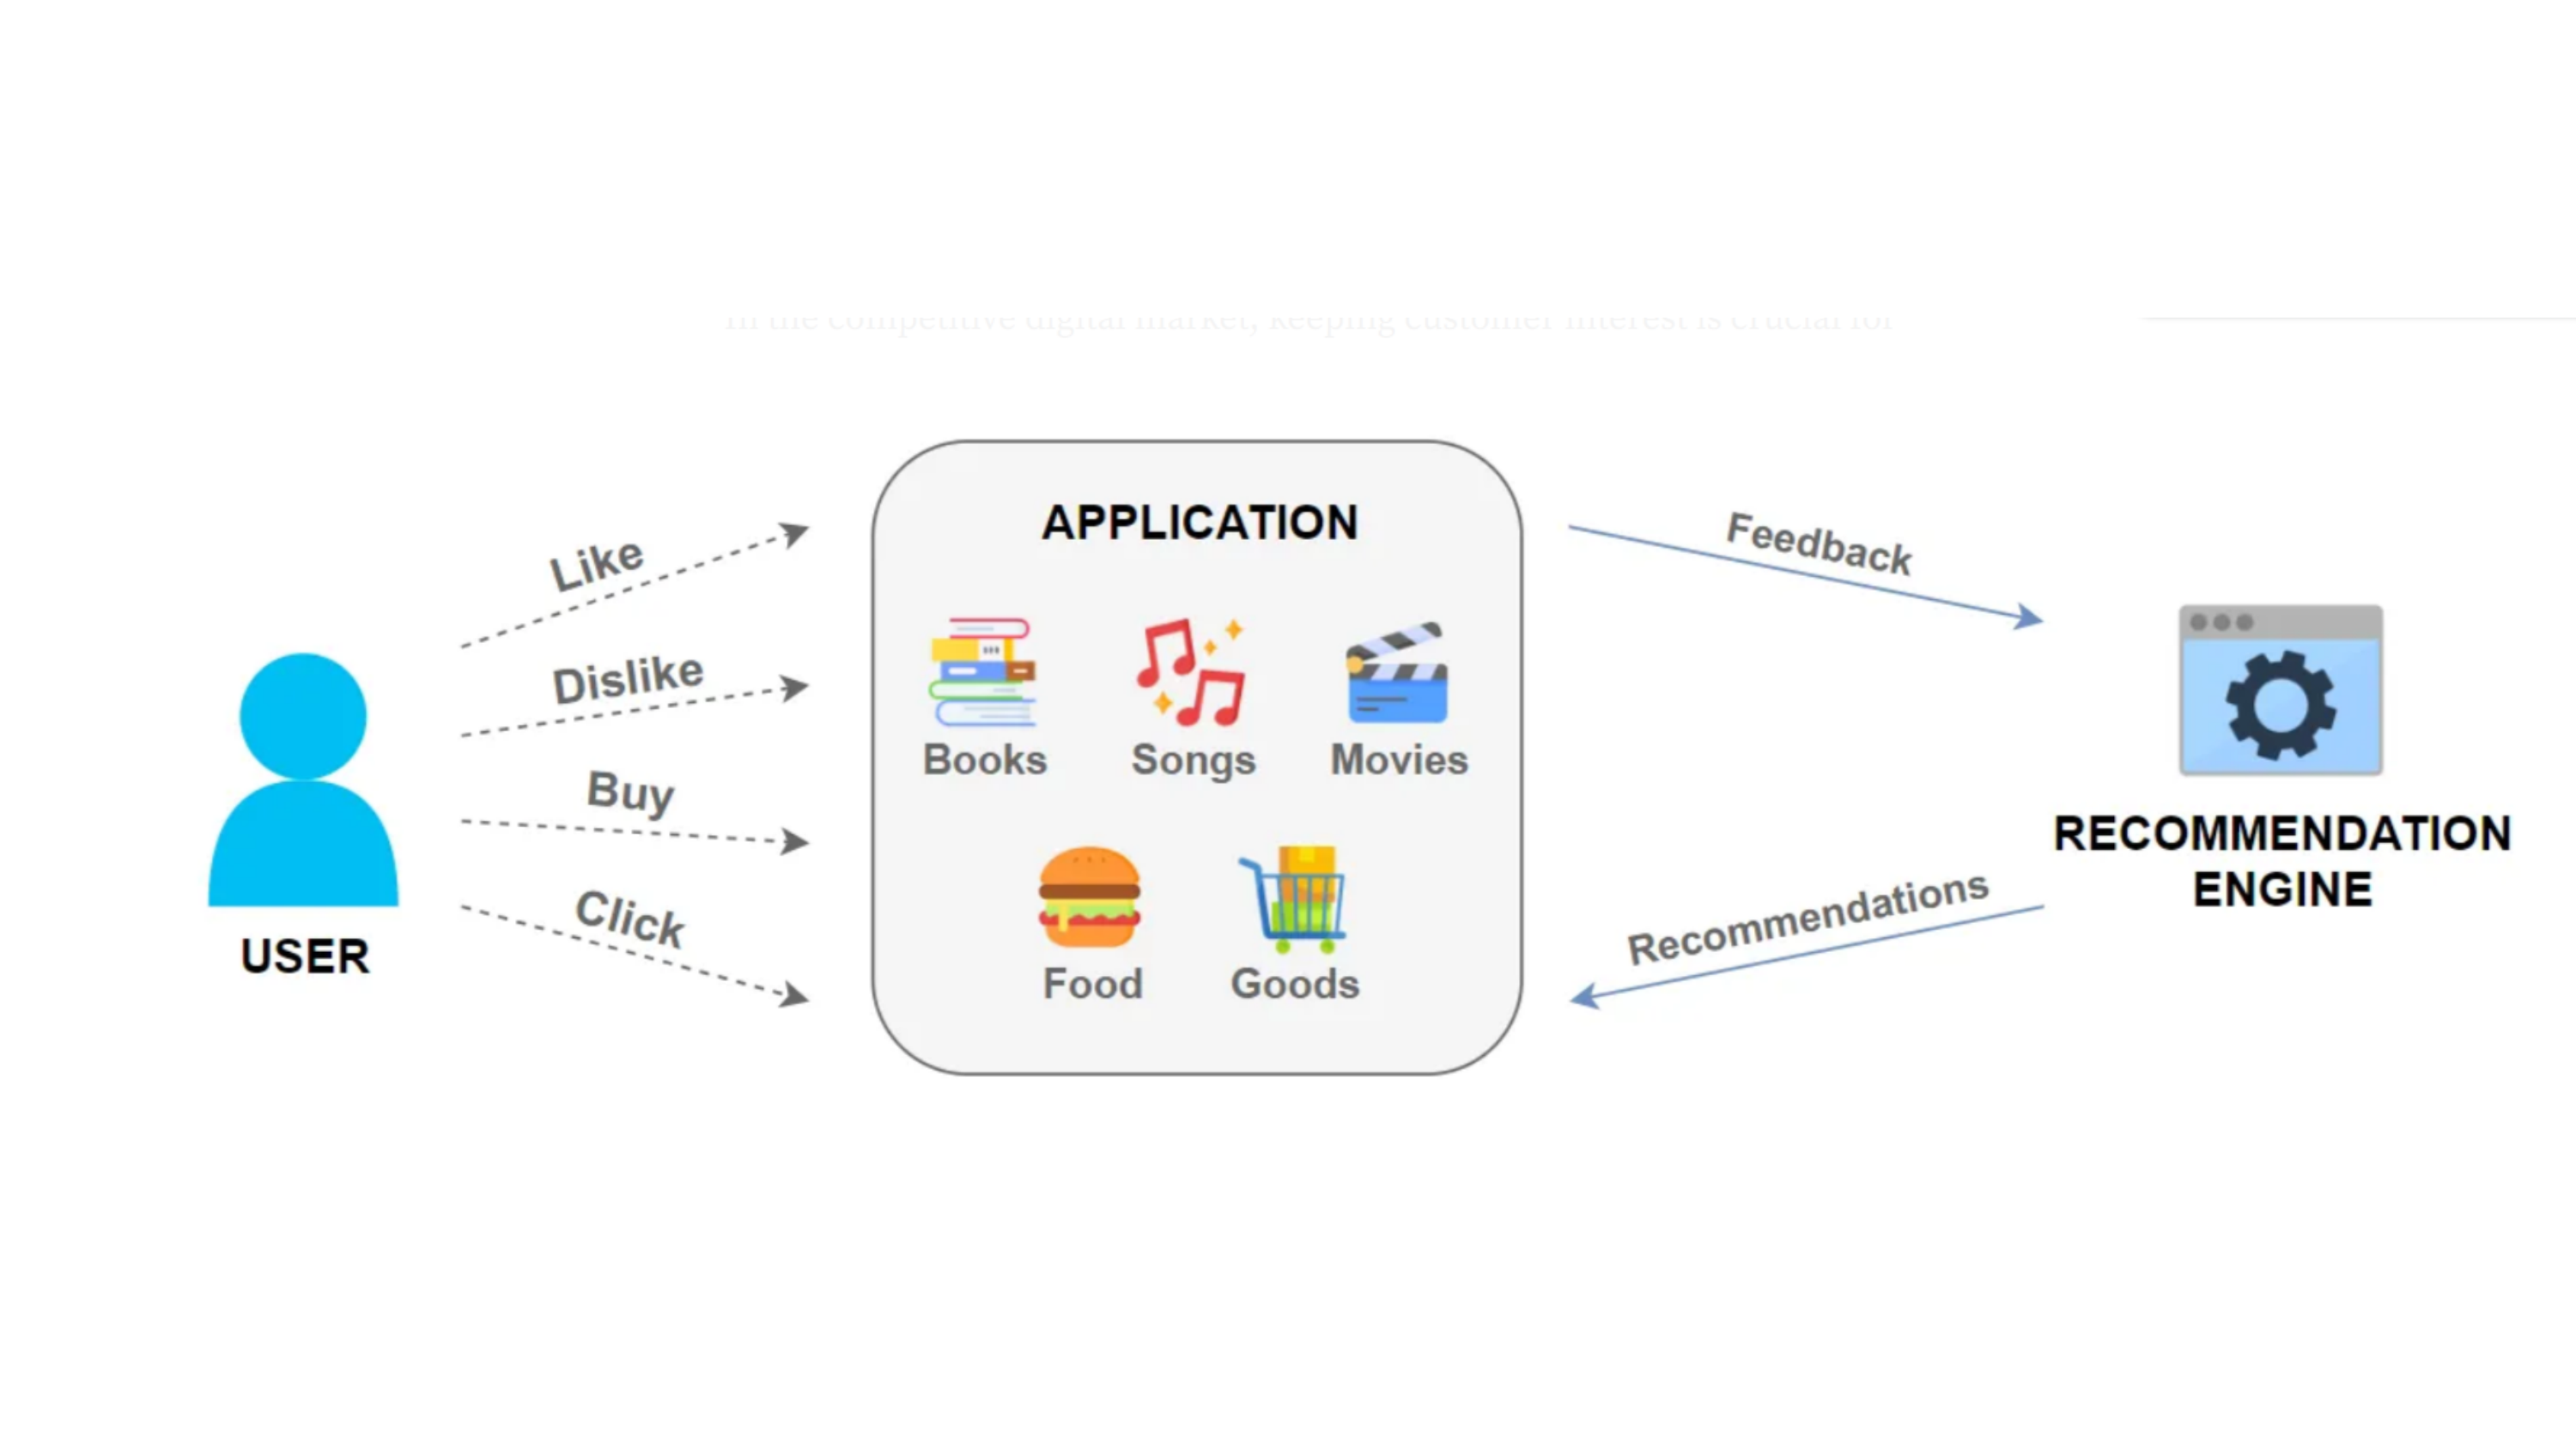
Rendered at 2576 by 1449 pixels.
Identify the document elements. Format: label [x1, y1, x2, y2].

picture [192, 318, 2576, 1135]
